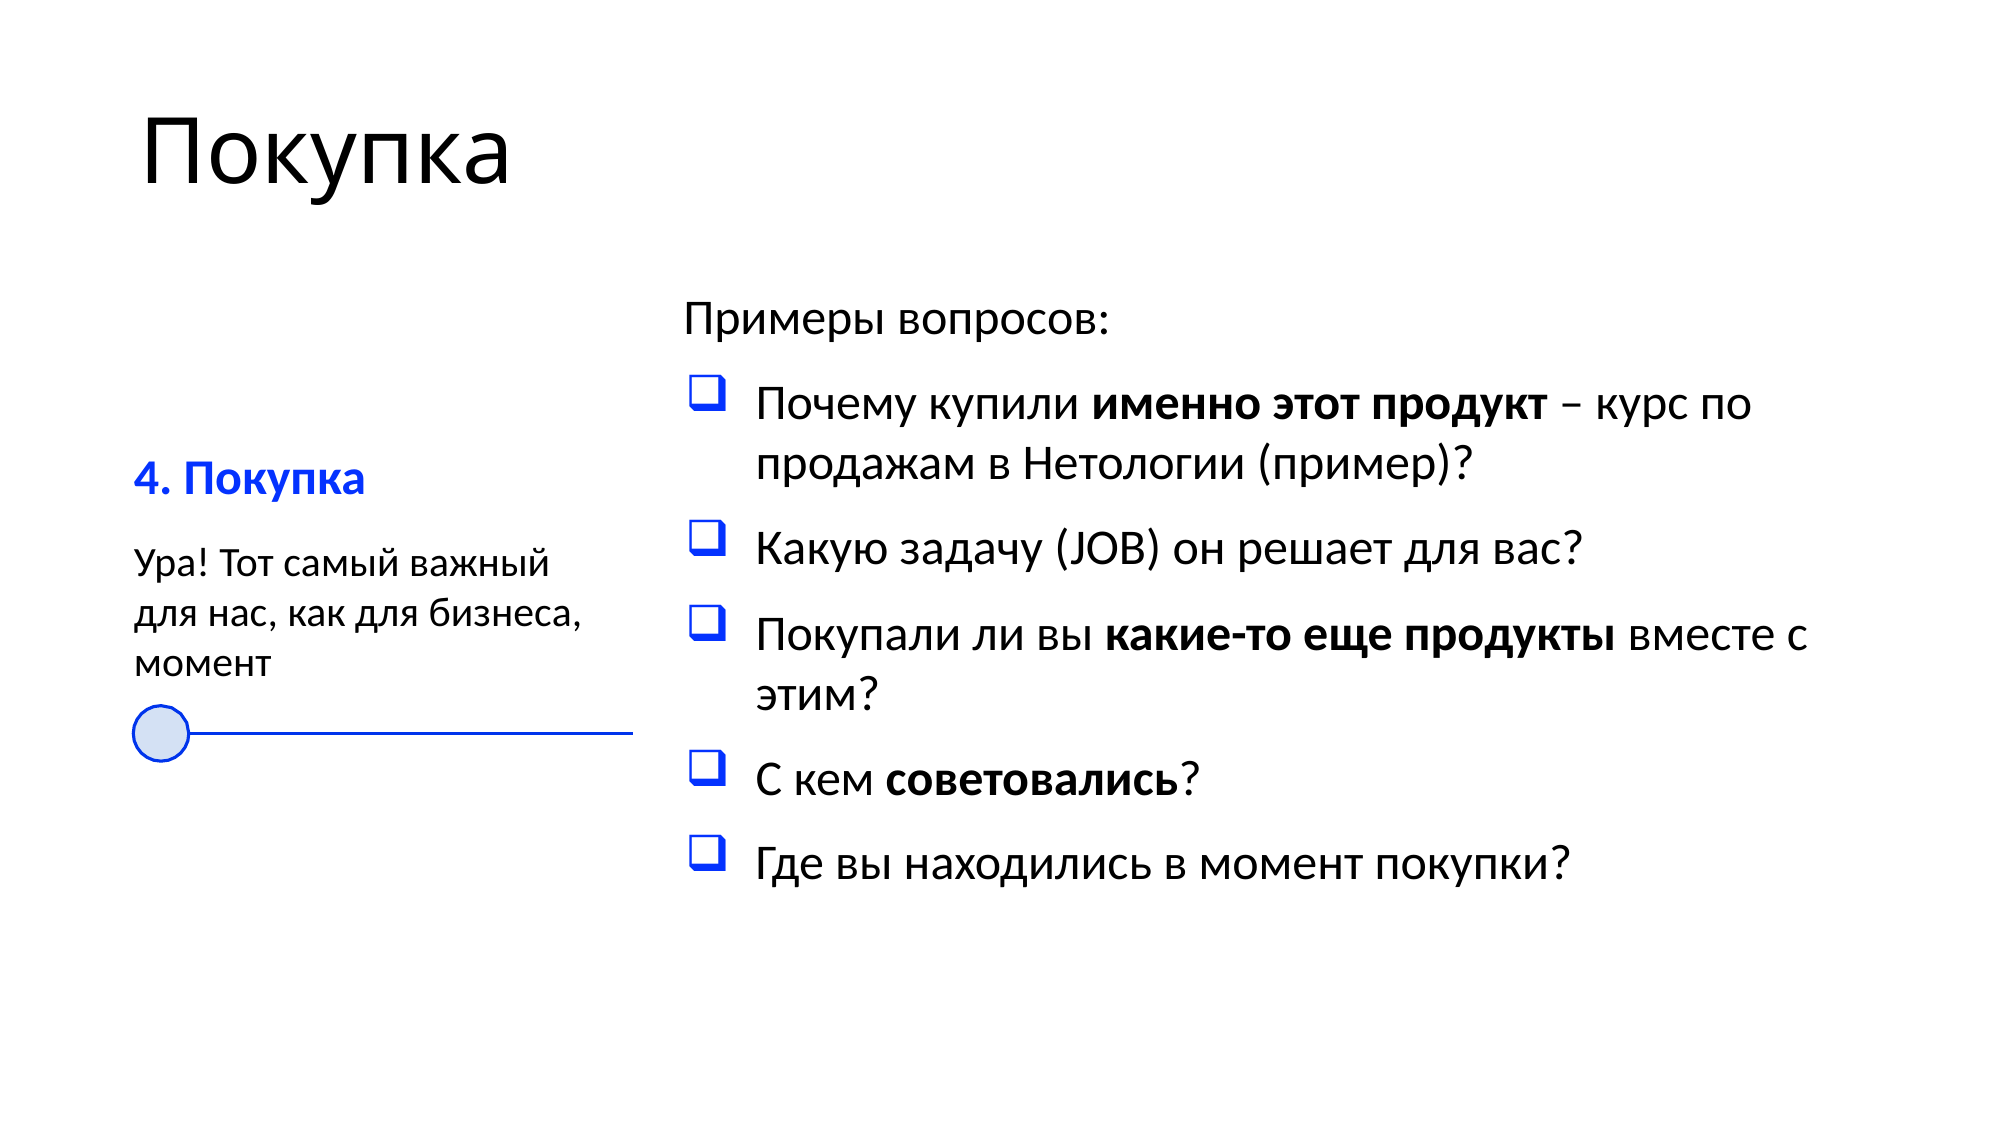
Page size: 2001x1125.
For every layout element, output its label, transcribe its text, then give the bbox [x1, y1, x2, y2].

text_box 4. Покупка Ура! Тот самый важный для нас, как для бизнеса, момент [131, 442, 621, 686]
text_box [131, 704, 634, 763]
title Покупка [137, 50, 1863, 241]
list Примеры вопросов: Почему купили именно этот продукт – курс по продажам в Нетологии (пример)? Какую задачу (JOB) он решает для вас? Покупали ли вы какие-то еще продукты вместе с этим? С кем советовались? Где вы находились в момент покупки? [668, 277, 1863, 1014]
